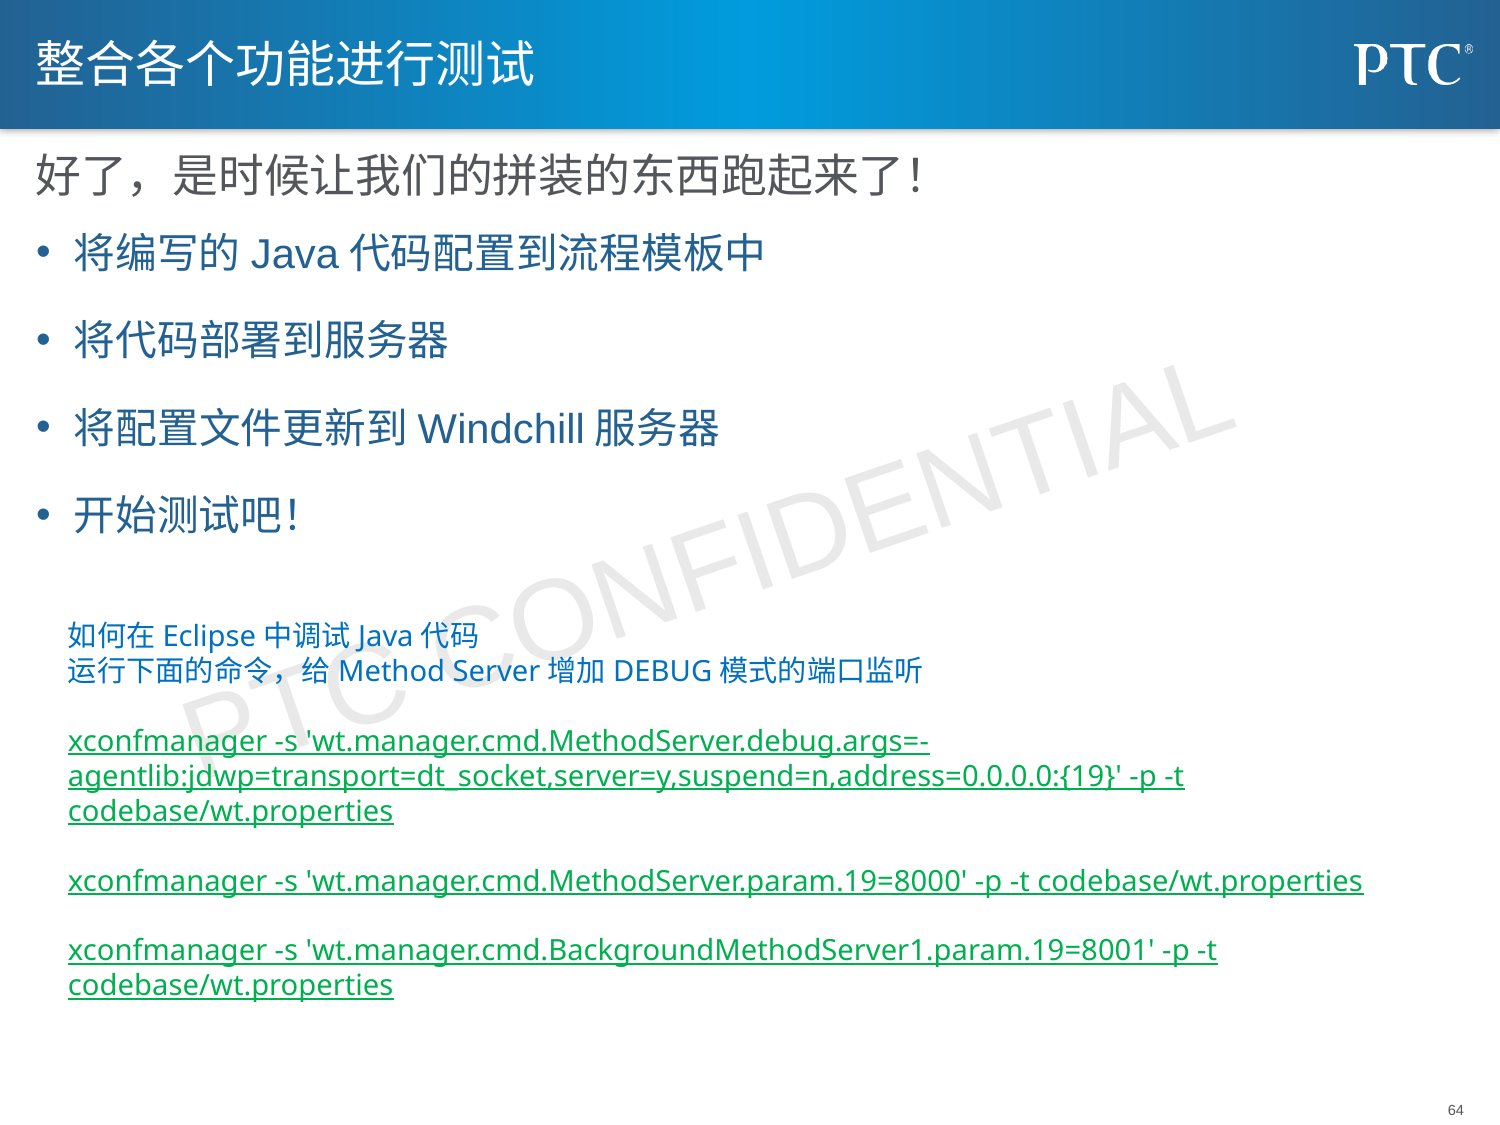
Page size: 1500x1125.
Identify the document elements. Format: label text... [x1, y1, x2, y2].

list 将编写的Java代码配置到流程模板中 将代码部署到服务器 将配置文件更新到Windchill服务器 开始测试吧！ [36, 226, 1464, 563]
picture [1354, 44, 1473, 85]
title 整合各个功能进行测试 [35, 24, 1285, 100]
text_box 如何在Eclipse中调试Java代码 运行下面的命令，给Method Server增加DEBUG模式的端口监听 xconfmanager -s 'wt.manager.cmd.MethodServer.debug.args=-agentlib:jdwp=transport=dt_socket,server=y,suspend=n,address=0.0.0.0:{19}' -p -t codebase/wt.properties xconfmanager -s 'wt.manager.cmd.MethodServer.param.19=8000' -p -t codebase/wt.properties xconfmanager -s 'wt.manager.cmd.BackgroundMethodServer1.param.19=8001' -p -t codebase/wt.properties [53, 609, 1424, 1009]
subtitle 好了，是时候让我们的拼装的东西跑起来了！ [35, 146, 1462, 203]
